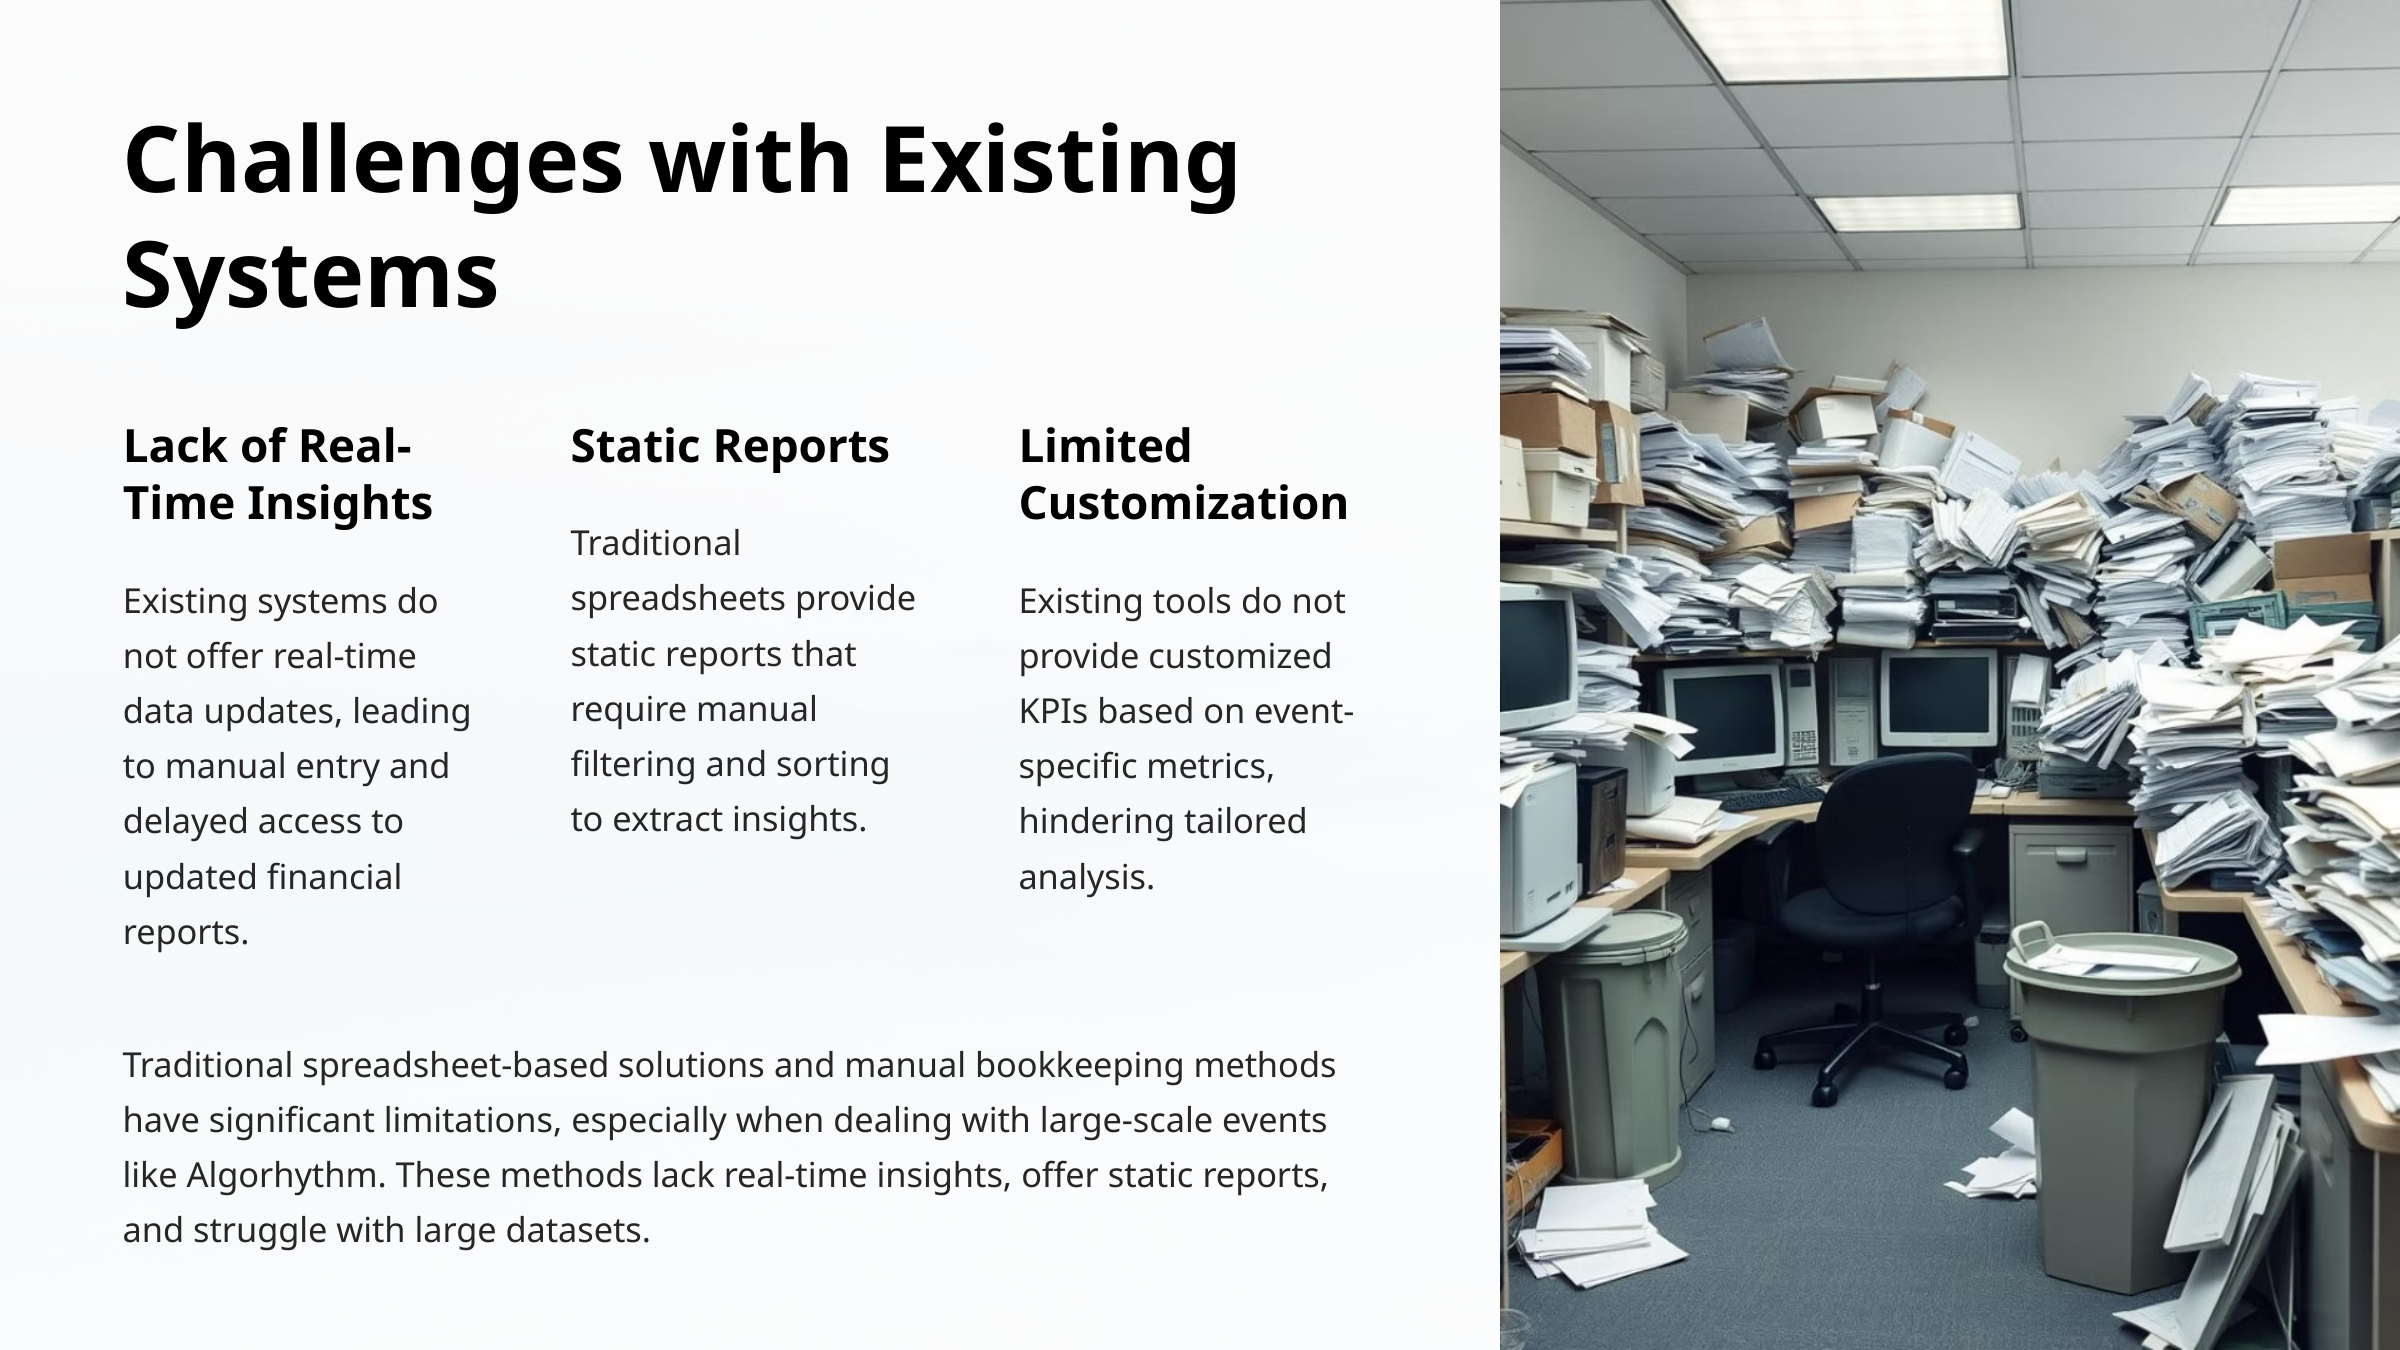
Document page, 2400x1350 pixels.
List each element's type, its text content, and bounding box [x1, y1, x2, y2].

text_box Traditional spreadsheet-based solutions and manual bookkeeping methods have significant limitations, especially when dealing with large-scale events like Algorhythm. These methods lack real-time insights, offer static reports, and struggle with large datasets. [122, 1028, 1378, 1254]
text_box Existing systems do not offer real-time data updates, leading to manual entry and delayed access to updated financial reports. [122, 564, 484, 958]
text_box Traditional spreadsheets provide static reports that require manual filtering and sorting to extract insights. [570, 507, 932, 845]
text_box Lack of Real-Time Insights [122, 414, 484, 530]
text_box Challenges with Existing Systems [122, 96, 1378, 327]
text_box Existing tools do not provide customized KPIs based on event-specific metrics, hindering tailored analysis. [1018, 564, 1380, 902]
text_box Limited Customization [1018, 414, 1380, 530]
text_box Static Reports [570, 414, 932, 473]
picture [1499, 0, 2400, 1350]
